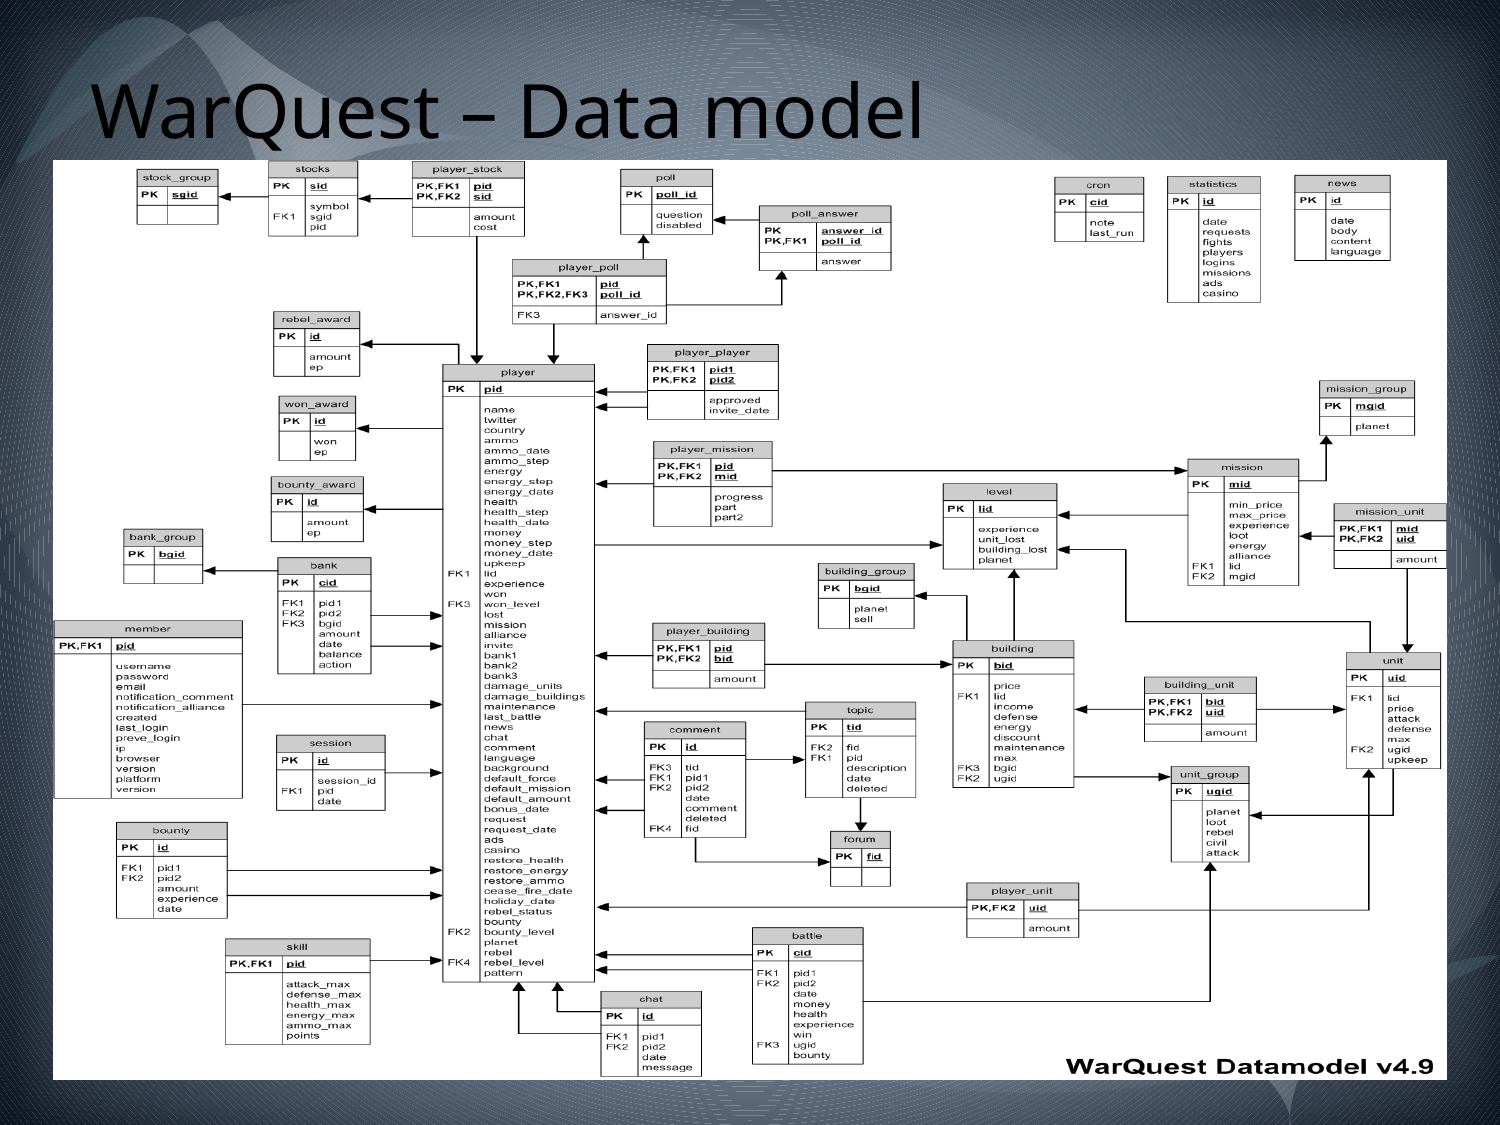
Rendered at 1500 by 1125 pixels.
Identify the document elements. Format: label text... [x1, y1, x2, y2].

picture [0, 0, 1500, 1125]
title WarQuest – Data model [75, 45, 1300, 160]
